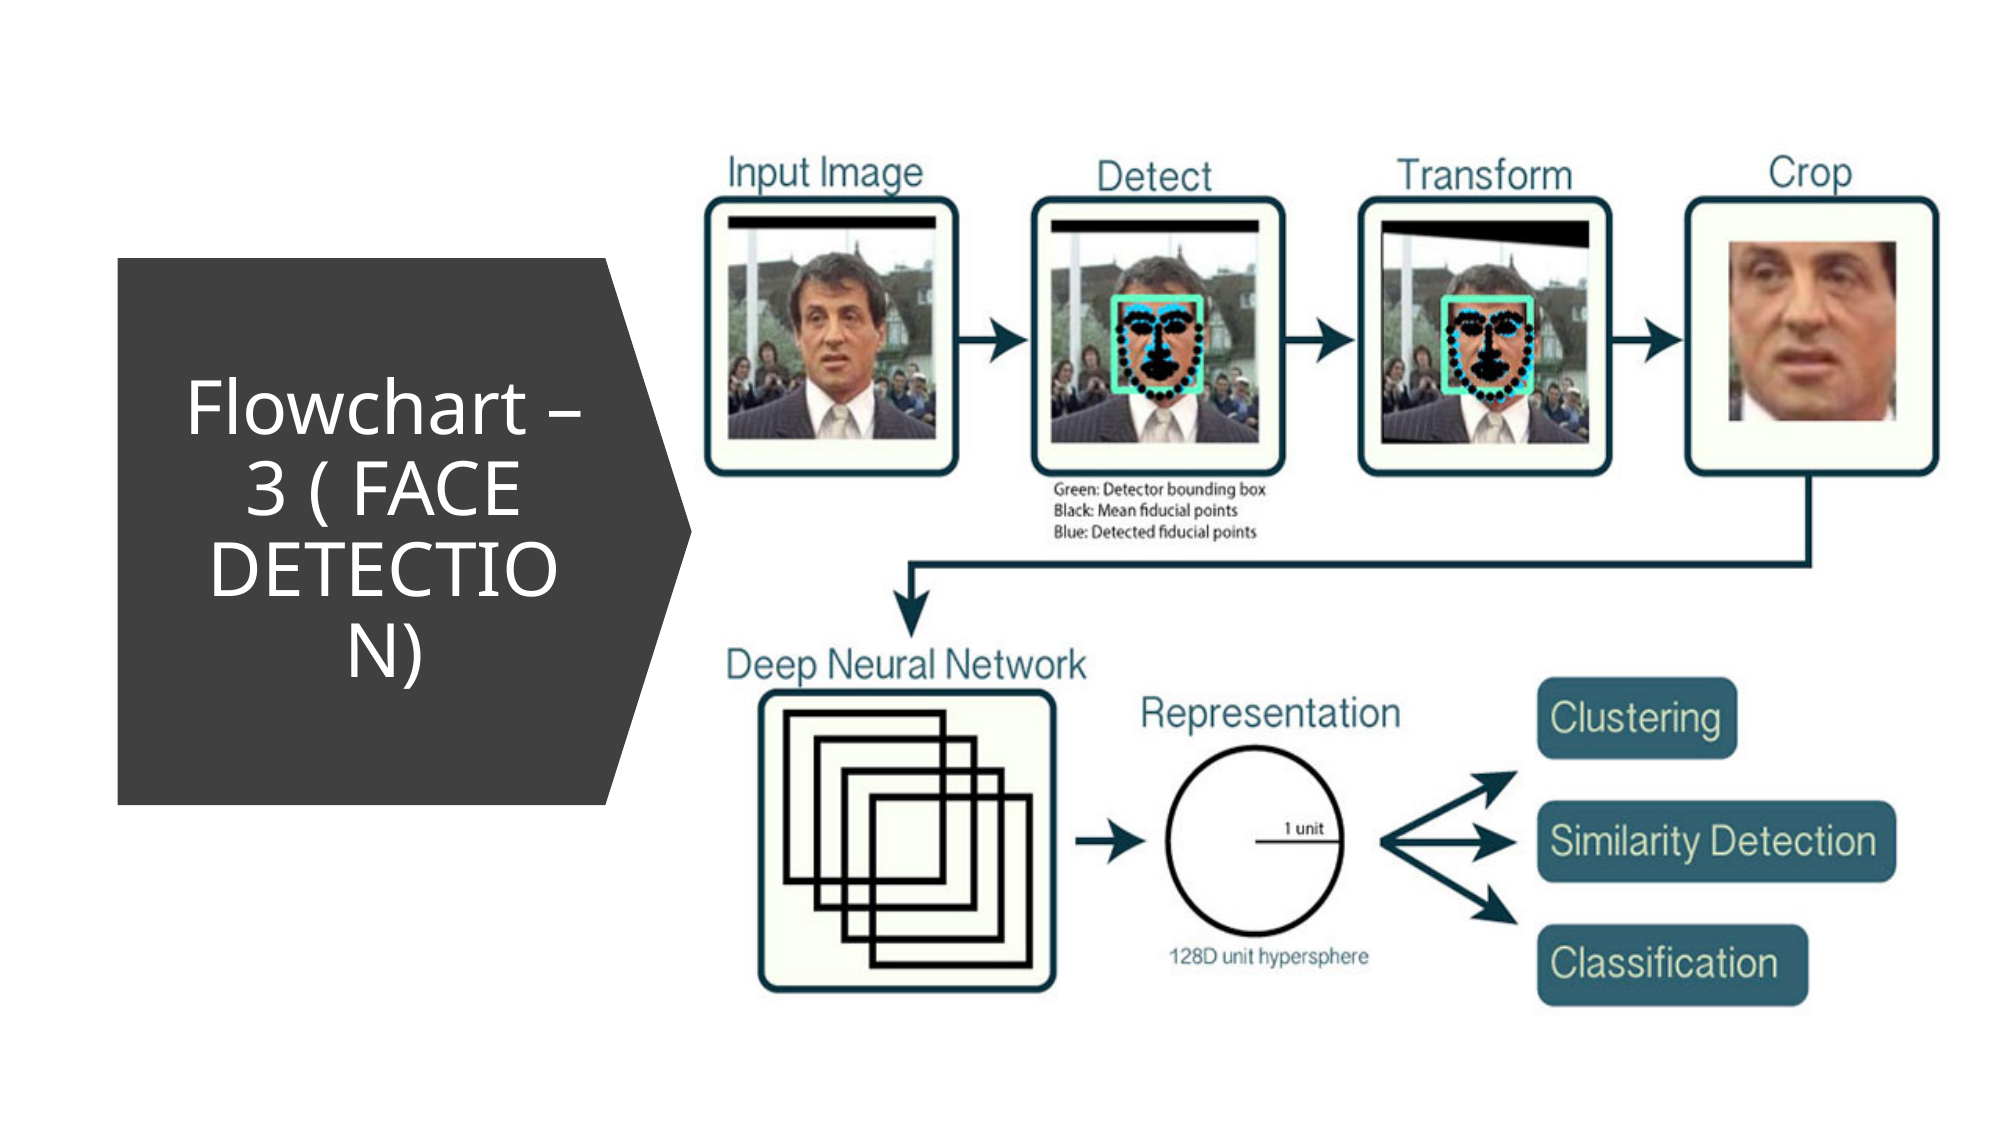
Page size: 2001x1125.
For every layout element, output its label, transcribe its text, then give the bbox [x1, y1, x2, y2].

title Flowchart – 3 ( FACE DETECTION) [168, 322, 601, 741]
text_box [116, 257, 693, 807]
picture [694, 142, 1948, 1016]
